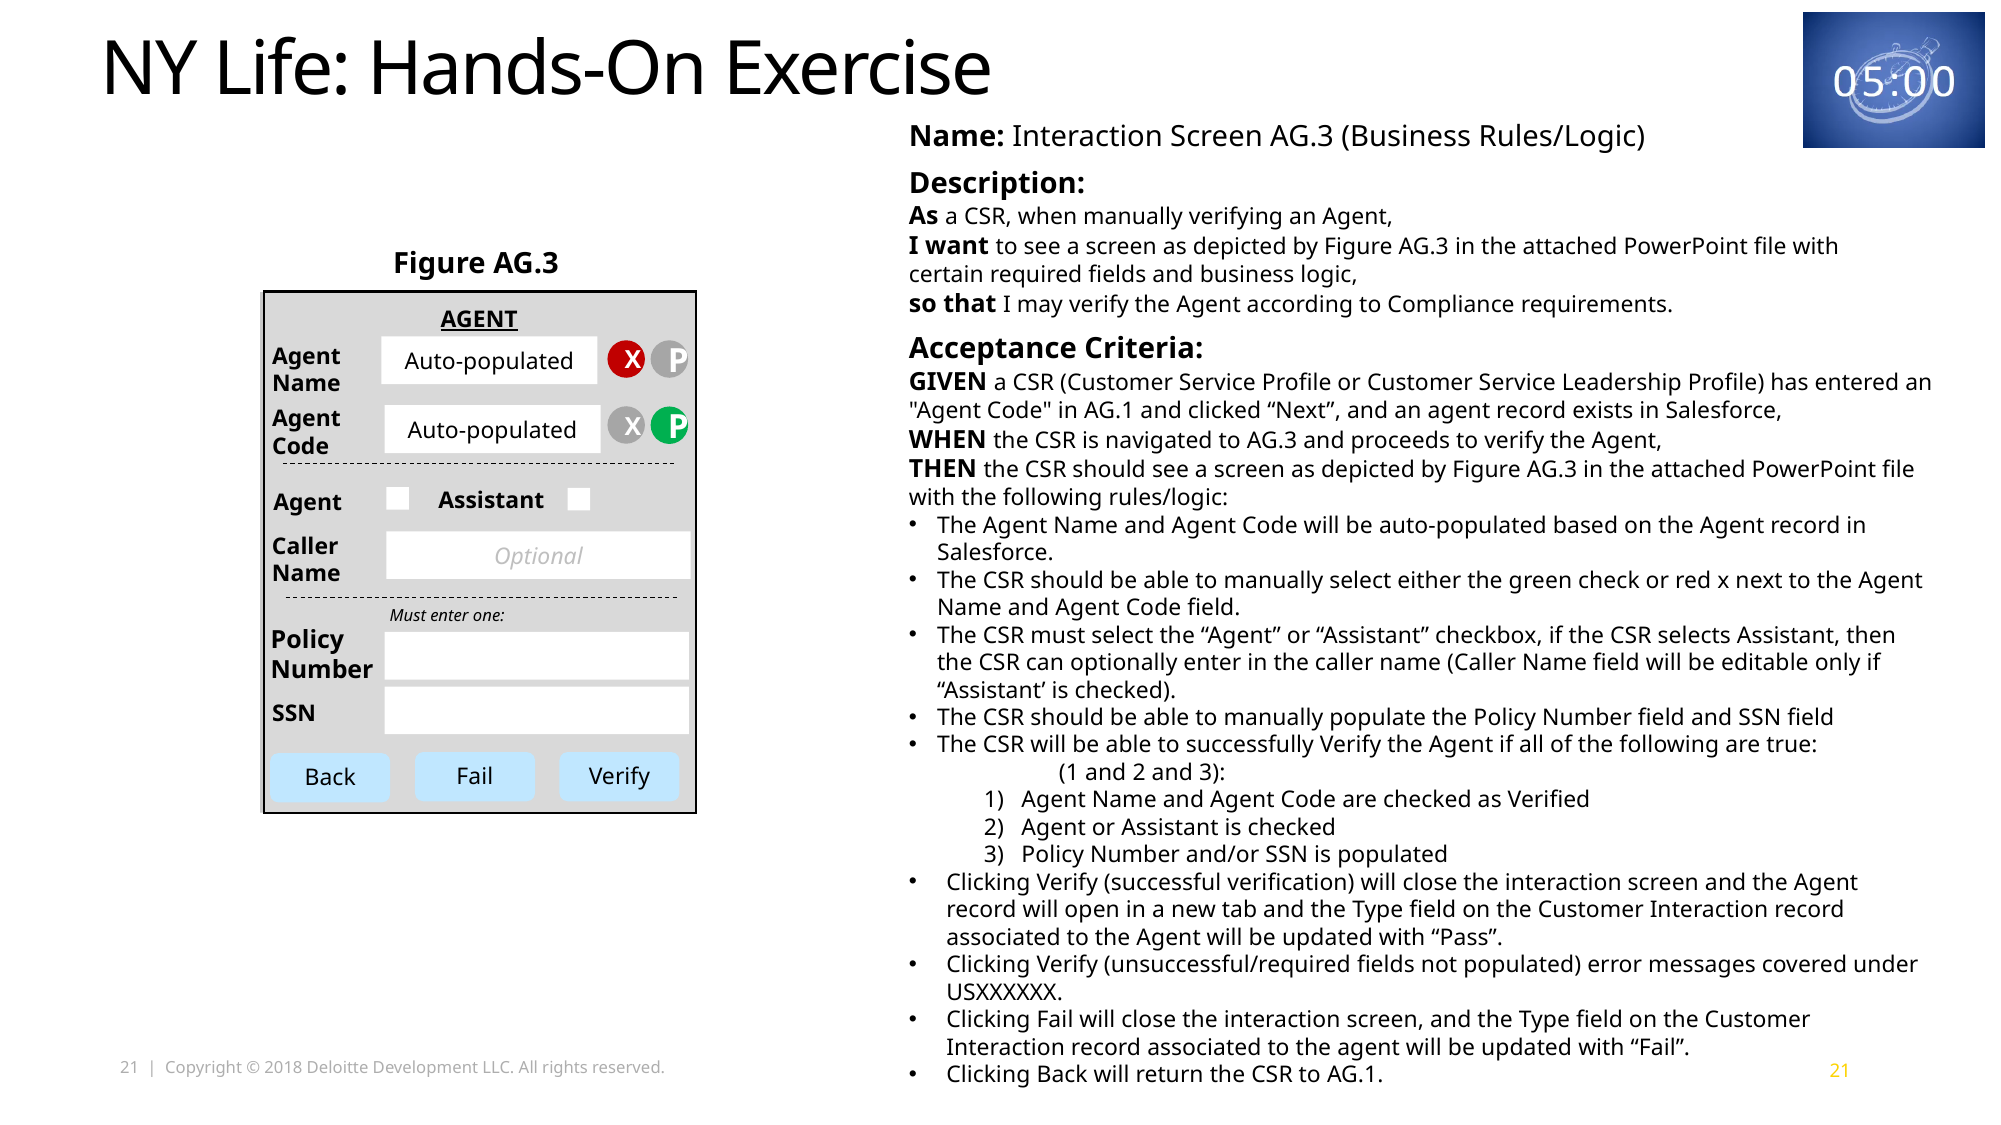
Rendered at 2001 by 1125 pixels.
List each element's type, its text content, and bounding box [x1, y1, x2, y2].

text_box Optional [385, 530, 692, 580]
text_box Name: Interaction Screen AG.3 (Business Rules/Logic) Description: As a CSR, when manually verifying an Agent, I want to see a screen as depicted by Figure AG.3 in the attached PowerPoint file with certain required fields and business logic, so that I may verify the Agent according to Compliance requirements. Acceptance Criteria: [894, 109, 1895, 358]
text_box Caller Name [256, 523, 379, 577]
text_box [384, 631, 690, 681]
text_box Policy Number [270, 615, 375, 665]
title NY Life: Hands-On Exercise [100, 28, 1802, 106]
text_box [567, 487, 591, 511]
text_box Back [269, 752, 392, 804]
text_box Auto-populated [384, 404, 602, 454]
text_box Figure AG.3 [259, 236, 693, 290]
text_box X [606, 405, 646, 445]
text_box Auto-populated [380, 335, 598, 385]
text_box [263, 290, 697, 814]
text_box [259, 291, 263, 344]
text_box GIVEN a CSR (Customer Service Profile or Customer Service Leadership Profile) has entered an "Agent Code" in AG.1 and clicked “Next”, and an agent record exists in Salesforce, WHEN the CSR is navigated to AG.3 and proceeds to verify the Agent, THEN the CSR should see a screen as depicted by Figure AG.3 in the attached PowerPoint file with the following rules/logic: The Agent Name and Agent Code will be auto-populated based on the Agent record in Salesforce. The CSR should be able to manually select either the green check or red x next to the Agent Name and Agent Code field. The CSR must select the “Agent” or “Assistant” checkbox, if the CSR selects Assistant, then the CSR can optionally enter in the caller name (Caller Name field will be editable only if “Assistant’ is checked). The CSR should be able to manually populate the Policy Number field and SSN field The CSR will be able to successfully Verify the Agent if all of the following are true: (1 and 2 and 3): Agent Name and Agent Code are checked as Verified Agent or Assistant is checked Policy Number and/or SSN is populated Clicking Verify (successful verification) will close the interaction screen and the Agent record will open in a new tab and the Type field on the Customer Interaction record associated to the Agent will be updated with “Pass”. Clicking Verify (unsuccessful/required fields not populated) error messages covered under USXXXXXX. Clicking Fail will close the interaction screen, and the Type field on the Customer Interaction record associated to the agent will be updated with “Fail”. Clicking Back will return the CSR to AG.1. [894, 358, 1950, 1095]
text_box X [606, 339, 646, 379]
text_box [1802, 11, 1986, 149]
text_box [385, 486, 410, 511]
text_box [259, 577, 263, 688]
text_box Must enter one: [374, 598, 520, 633]
text_box [384, 686, 690, 735]
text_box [415, 752, 680, 802]
text_box AGENT [370, 294, 588, 343]
text_box [259, 456, 263, 479]
text_box P [649, 339, 690, 379]
text_box SSN [256, 688, 368, 738]
text_box [259, 738, 263, 814]
text_box P [649, 405, 690, 446]
text_box Assistant [422, 477, 566, 532]
text_box Agent Name [256, 344, 368, 394]
text_box Agent [257, 479, 381, 533]
text_box [259, 394, 263, 406]
text_box Agent Code [256, 406, 368, 456]
